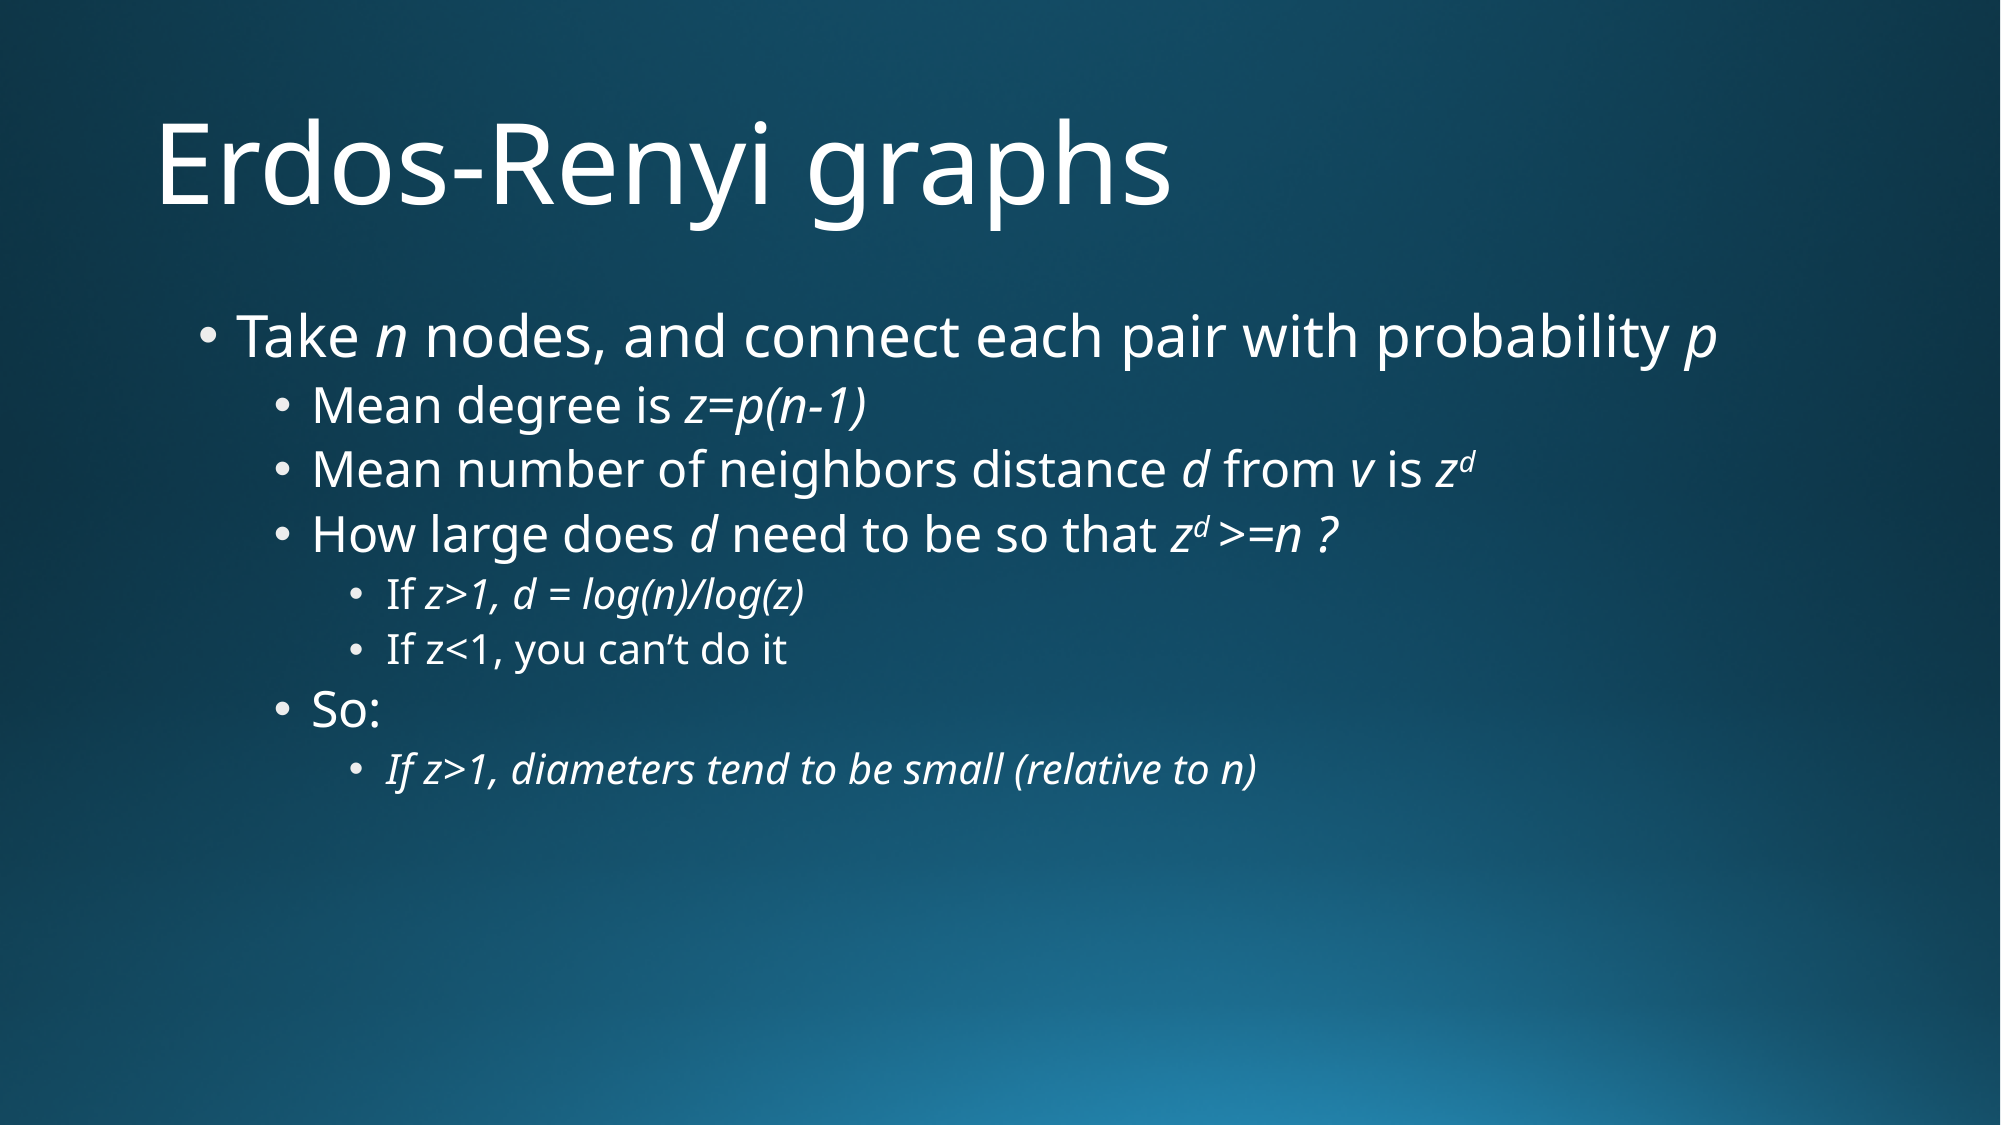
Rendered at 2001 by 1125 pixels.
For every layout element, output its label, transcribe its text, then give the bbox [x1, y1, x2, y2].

list Take n nodes, and connect each pair with probability p Mean degree is z=p(n-1) Mean number of neighbors distance d from v is zd How large does d need to be so that zd >=n ? If z>1, d = log(n)/log(z) If z<1, you can’t do it So: If z>1, diameters tend to be small (relative to n) [183, 299, 1863, 1014]
picture [0, 0, 2001, 1125]
title Erdos-Renyi graphs [137, 59, 1863, 278]
